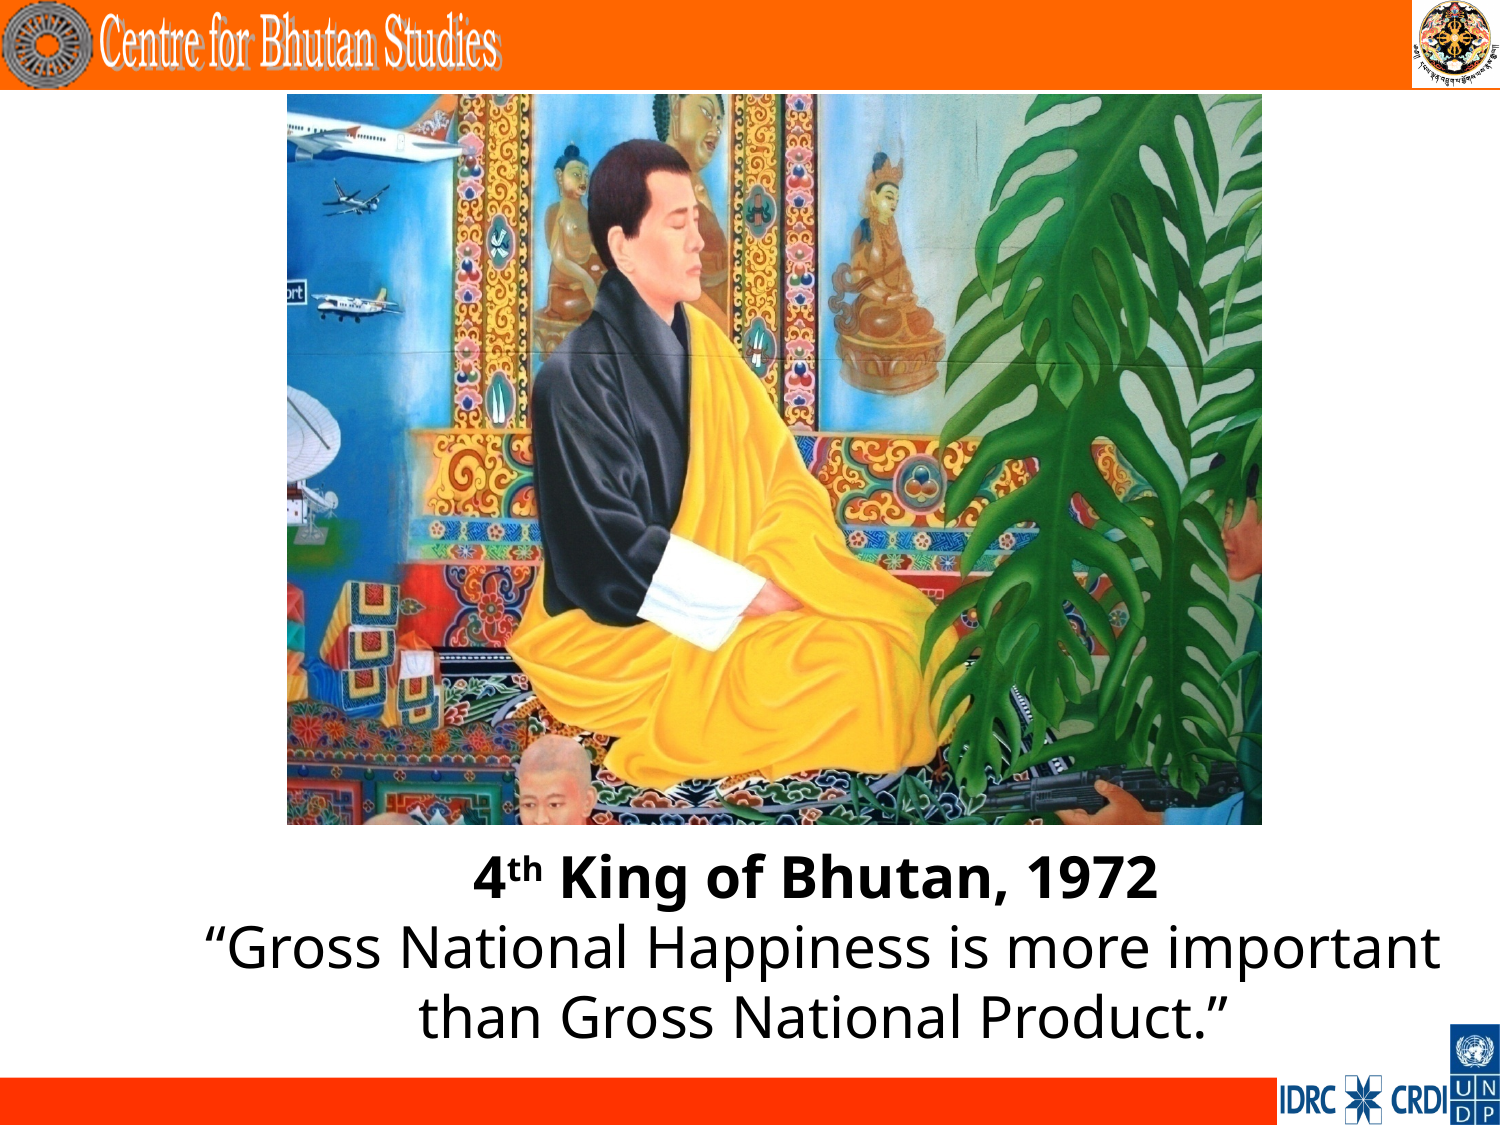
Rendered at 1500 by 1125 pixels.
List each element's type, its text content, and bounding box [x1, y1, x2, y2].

picture [1277, 1024, 1500, 1125]
footer . [0, 1077, 1273, 1125]
picture [0, 0, 1500, 92]
picture [287, 94, 1262, 826]
title 4th King of Bhutan, 1972 “Gross National Happiness is more important than Gross National Product.” [112, 825, 1463, 1067]
